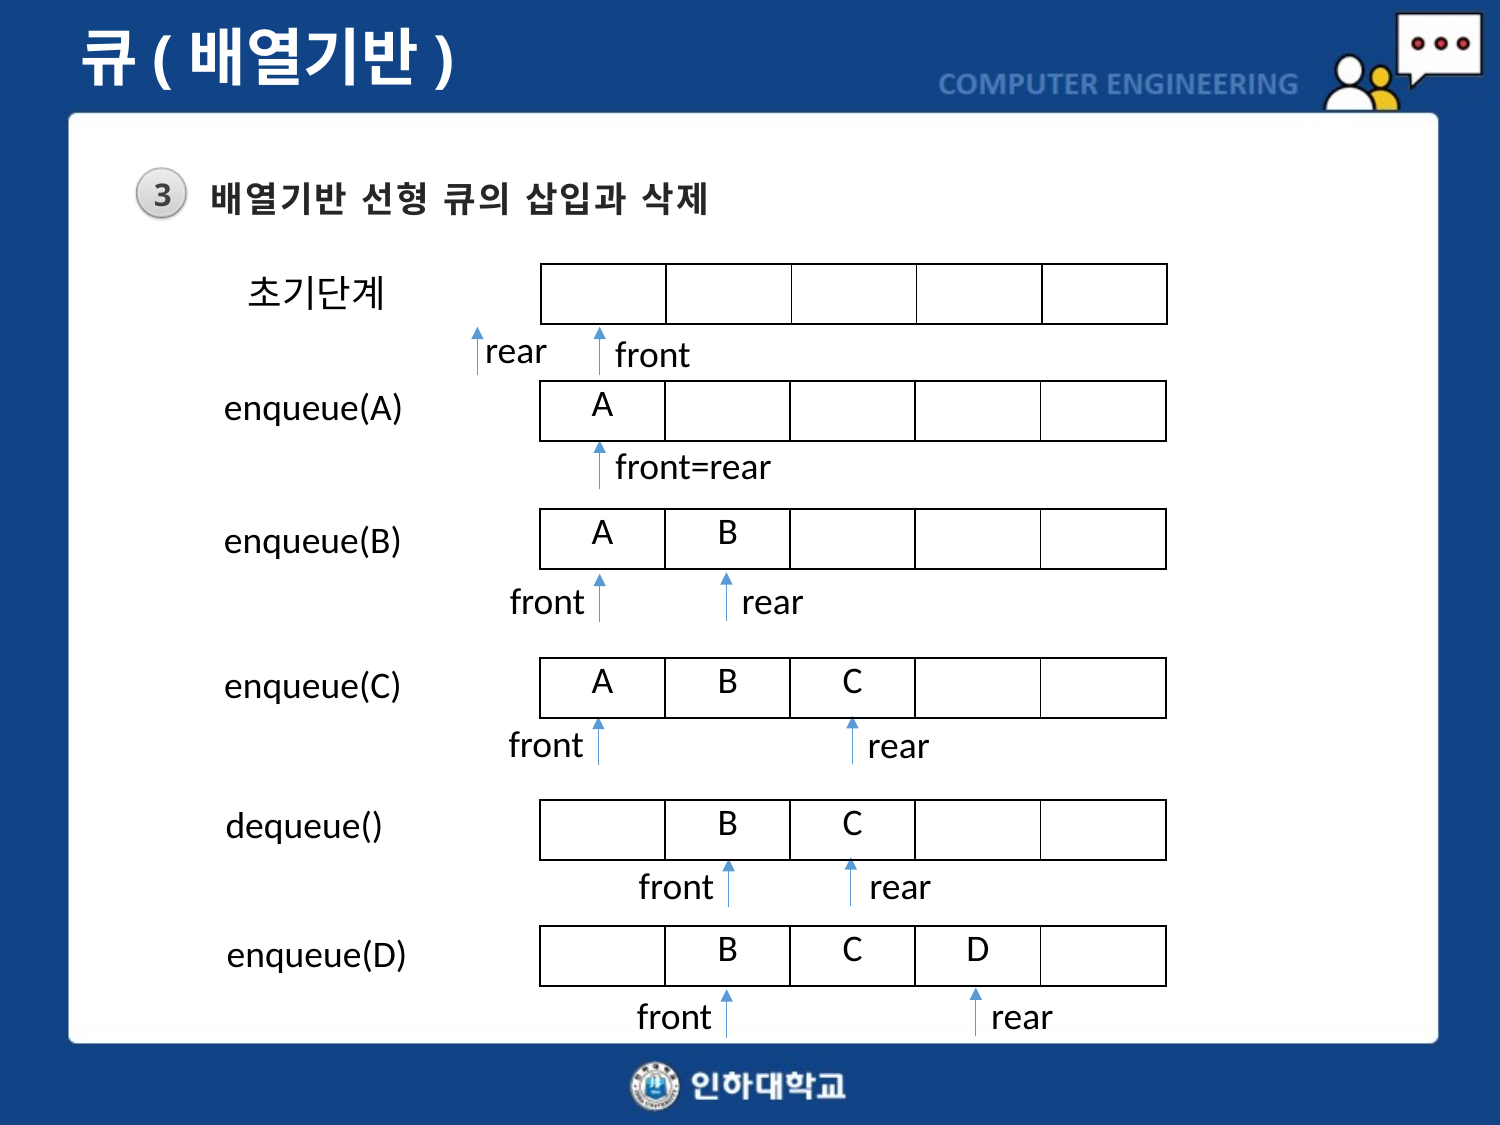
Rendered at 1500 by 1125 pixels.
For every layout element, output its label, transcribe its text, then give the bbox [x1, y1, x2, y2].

table_header C [791, 927, 914, 985]
table_header [1041, 927, 1165, 985]
table_header C [791, 801, 914, 859]
table_header [666, 382, 789, 440]
table_header A [541, 382, 664, 440]
table_header B [666, 801, 789, 859]
text_box front [600, 322, 706, 382]
table_header [917, 265, 1041, 323]
text_box rear [976, 987, 1069, 1045]
table_header A [541, 510, 664, 568]
table_header [1041, 659, 1165, 717]
text_box enqueue(B) [209, 509, 418, 569]
text_box enqueue(A) [209, 375, 419, 435]
text_box rear [854, 861, 947, 915]
table_header [1043, 265, 1166, 323]
text_box enqueue(D) [211, 922, 423, 983]
text_box rear [726, 570, 819, 630]
table_header [667, 265, 791, 323]
text_box 배열기반 선형 큐의 삽입과 삭제 [195, 169, 1167, 227]
table_header C [791, 659, 914, 717]
table_header A [541, 659, 664, 717]
picture [0, 0, 1500, 1125]
table_header B [666, 659, 789, 717]
table_header [916, 382, 1040, 440]
table_header [791, 510, 914, 568]
table_header [916, 510, 1040, 568]
table_header D [916, 927, 1040, 985]
table_header [542, 265, 665, 323]
text_box front [622, 987, 728, 1045]
text_box 큐(배열기반) [65, 19, 1415, 106]
table_header [916, 801, 1040, 859]
table_header [791, 382, 914, 440]
table_header [916, 659, 1040, 717]
table_header [792, 265, 916, 323]
table_header B [666, 927, 789, 985]
table_header B [666, 510, 789, 568]
text_box front [624, 861, 730, 915]
text_box rear [852, 719, 945, 774]
text_box rear [470, 318, 563, 379]
table_header [1041, 382, 1165, 440]
text_box front=rear [600, 442, 787, 495]
text_box front [495, 569, 601, 630]
text_box front [493, 712, 599, 773]
table_header [541, 801, 664, 859]
table_header [541, 927, 664, 985]
table_header [1041, 801, 1165, 859]
text_box enqueue(C) [209, 653, 417, 713]
text_box 초기단계 [233, 262, 401, 323]
text_box dequeue() [210, 794, 399, 854]
table_header [1041, 510, 1165, 568]
